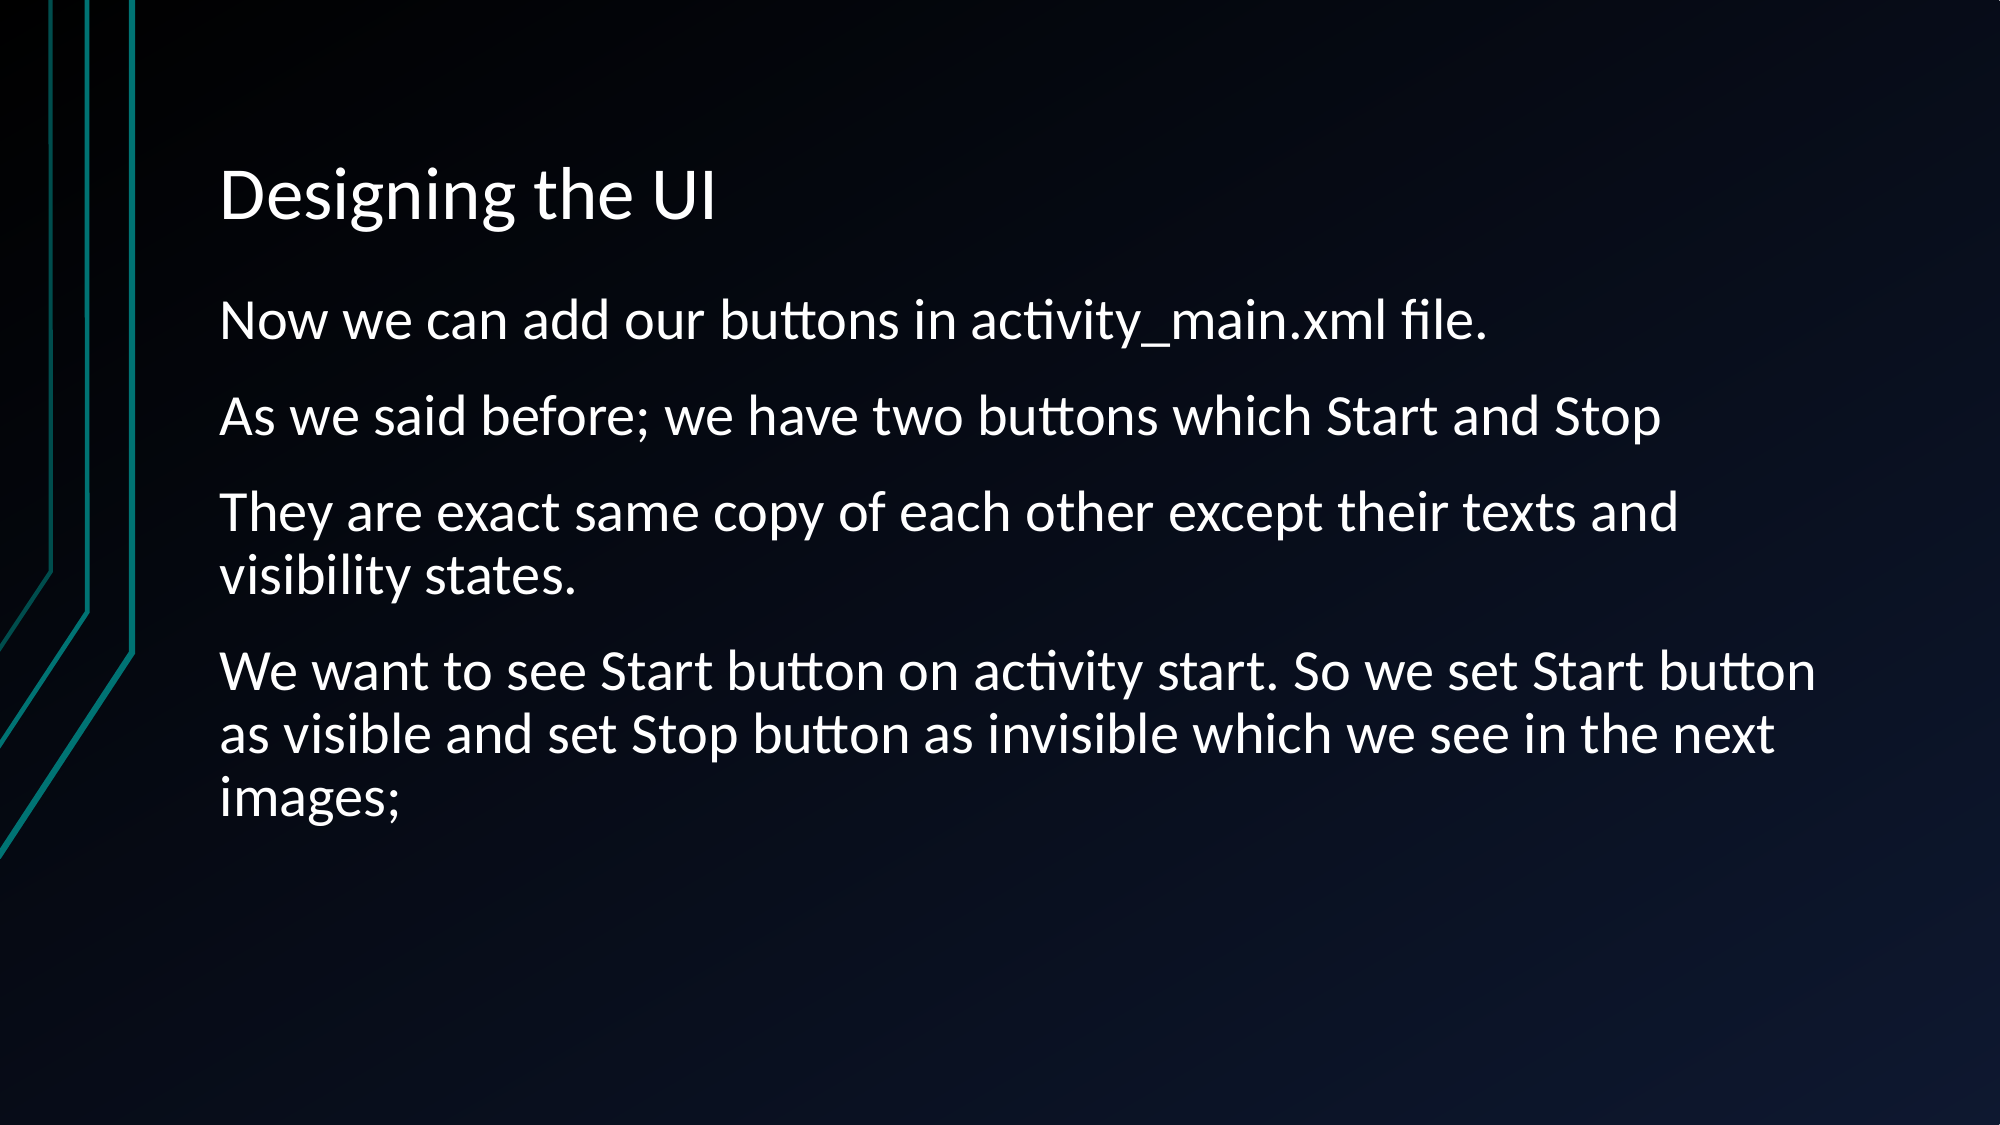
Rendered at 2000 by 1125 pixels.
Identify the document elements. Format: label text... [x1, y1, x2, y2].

list Now we can add our buttons in activity_main.xml file. As we said before; we have two buttons which Start and Stop They are exact same copy of each other except their texts and visibility states. We want to see Start button on activity start. So we set Start button as visible and set Stop button as invisible which we see in the next images; [199, 279, 1900, 1012]
title Designing the UI [199, 45, 1900, 246]
